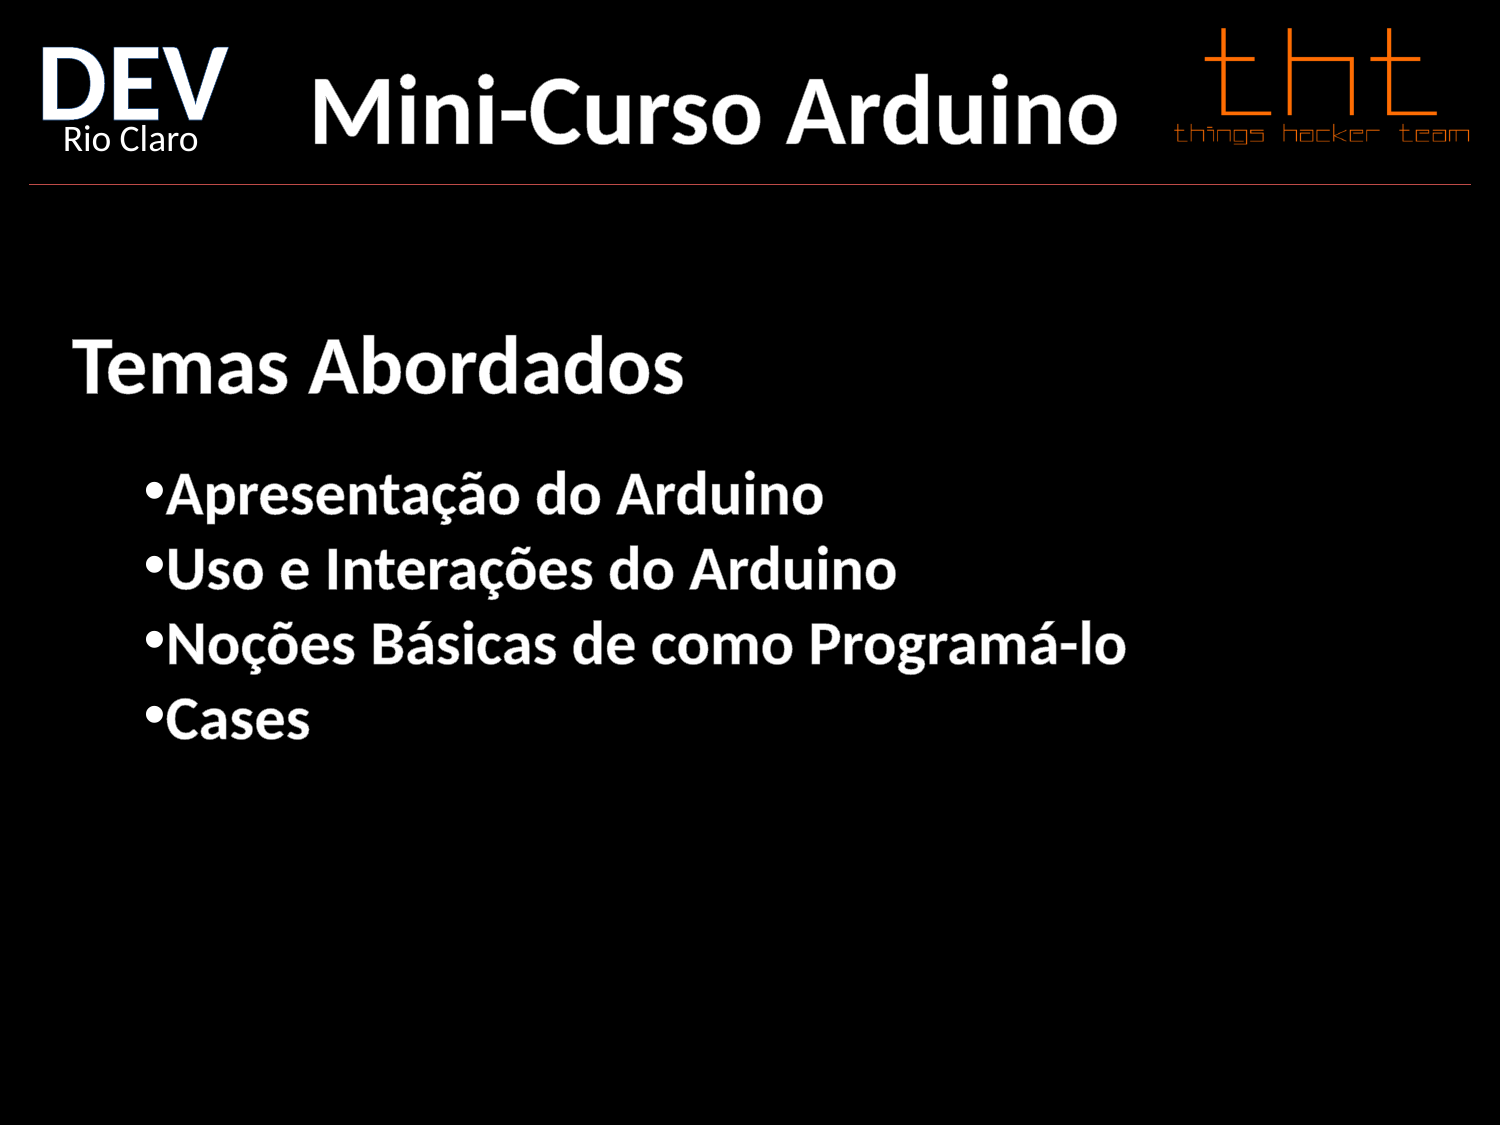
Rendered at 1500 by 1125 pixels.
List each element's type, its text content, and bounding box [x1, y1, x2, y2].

text_box Mini-Curso Arduino [352, 34, 1138, 173]
text_box Temas Abordados [54, 301, 702, 420]
text_box Apresentação do Arduino Uso e Interações do Arduino Noções Básicas de como Programá-lo Cases [126, 442, 1145, 836]
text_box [0, 0, 349, 291]
picture [1140, 0, 1500, 162]
